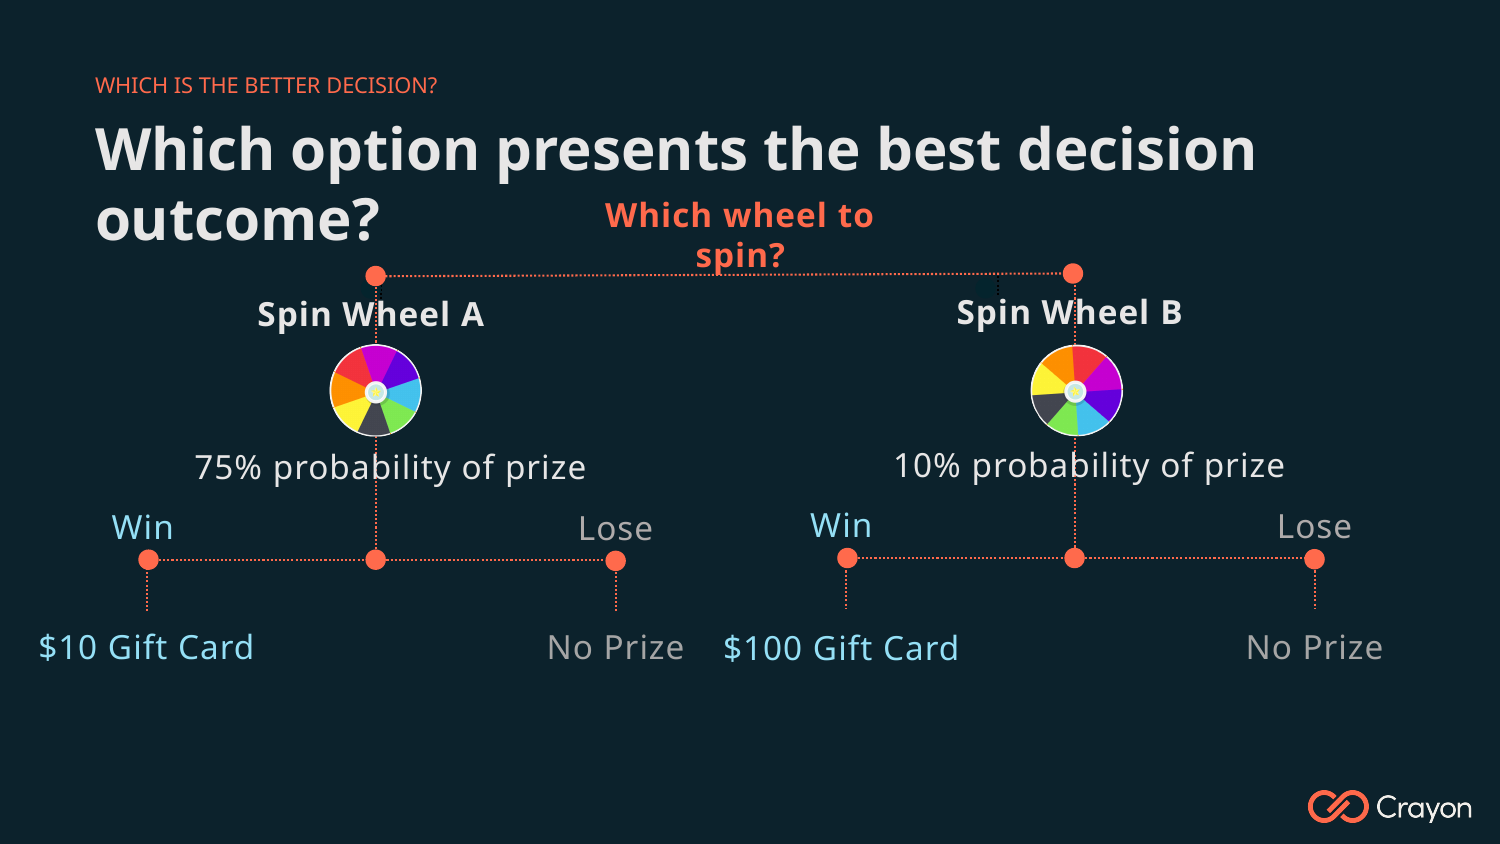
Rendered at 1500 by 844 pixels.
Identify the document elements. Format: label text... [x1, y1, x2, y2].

text_box [359, 279, 375, 290]
text_box [1075, 546, 1086, 557]
text_box 75% probability of prize [191, 443, 375, 489]
text_box Win [76, 503, 209, 550]
text_box [604, 550, 627, 572]
text_box [1063, 262, 1085, 285]
text_box $10 Gift Card [9, 623, 284, 670]
text_box No Prize [1177, 623, 1452, 670]
text_box [1063, 546, 1074, 557]
text_box Spin Wheel B [932, 288, 1074, 335]
text_box Win [775, 501, 908, 548]
text_box Lose [549, 504, 682, 550]
text_box 10% probability of prize [1075, 441, 1289, 488]
text_box [364, 560, 387, 571]
text_box 75% probability of prize [376, 443, 590, 489]
text_box $100 Gift Card [704, 624, 979, 671]
picture [309, 344, 442, 444]
text_box Spin Wheel A [233, 290, 375, 336]
text_box [376, 548, 387, 559]
text_box [1063, 559, 1086, 570]
text_box [836, 548, 859, 569]
text_box [604, 560, 615, 573]
text_box Which option presents the best decision outcome? [80, 113, 1401, 183]
text_box Lose [1248, 502, 1381, 549]
text_box No Prize [478, 623, 753, 670]
text_box [846, 559, 859, 570]
text_box Spin Wheel B [1075, 288, 1208, 335]
picture [1292, 774, 1487, 839]
text_box 10% probability of prize [890, 441, 1074, 488]
text_box [1303, 549, 1326, 571]
text_box [137, 550, 160, 571]
text_box [364, 548, 375, 559]
text_box WHICH IS THE BETTER DECISION? [80, 65, 1401, 113]
text_box Spin Wheel A [376, 290, 509, 336]
text_box [364, 264, 381, 288]
picture [998, 335, 1149, 442]
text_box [381, 211, 1063, 299]
